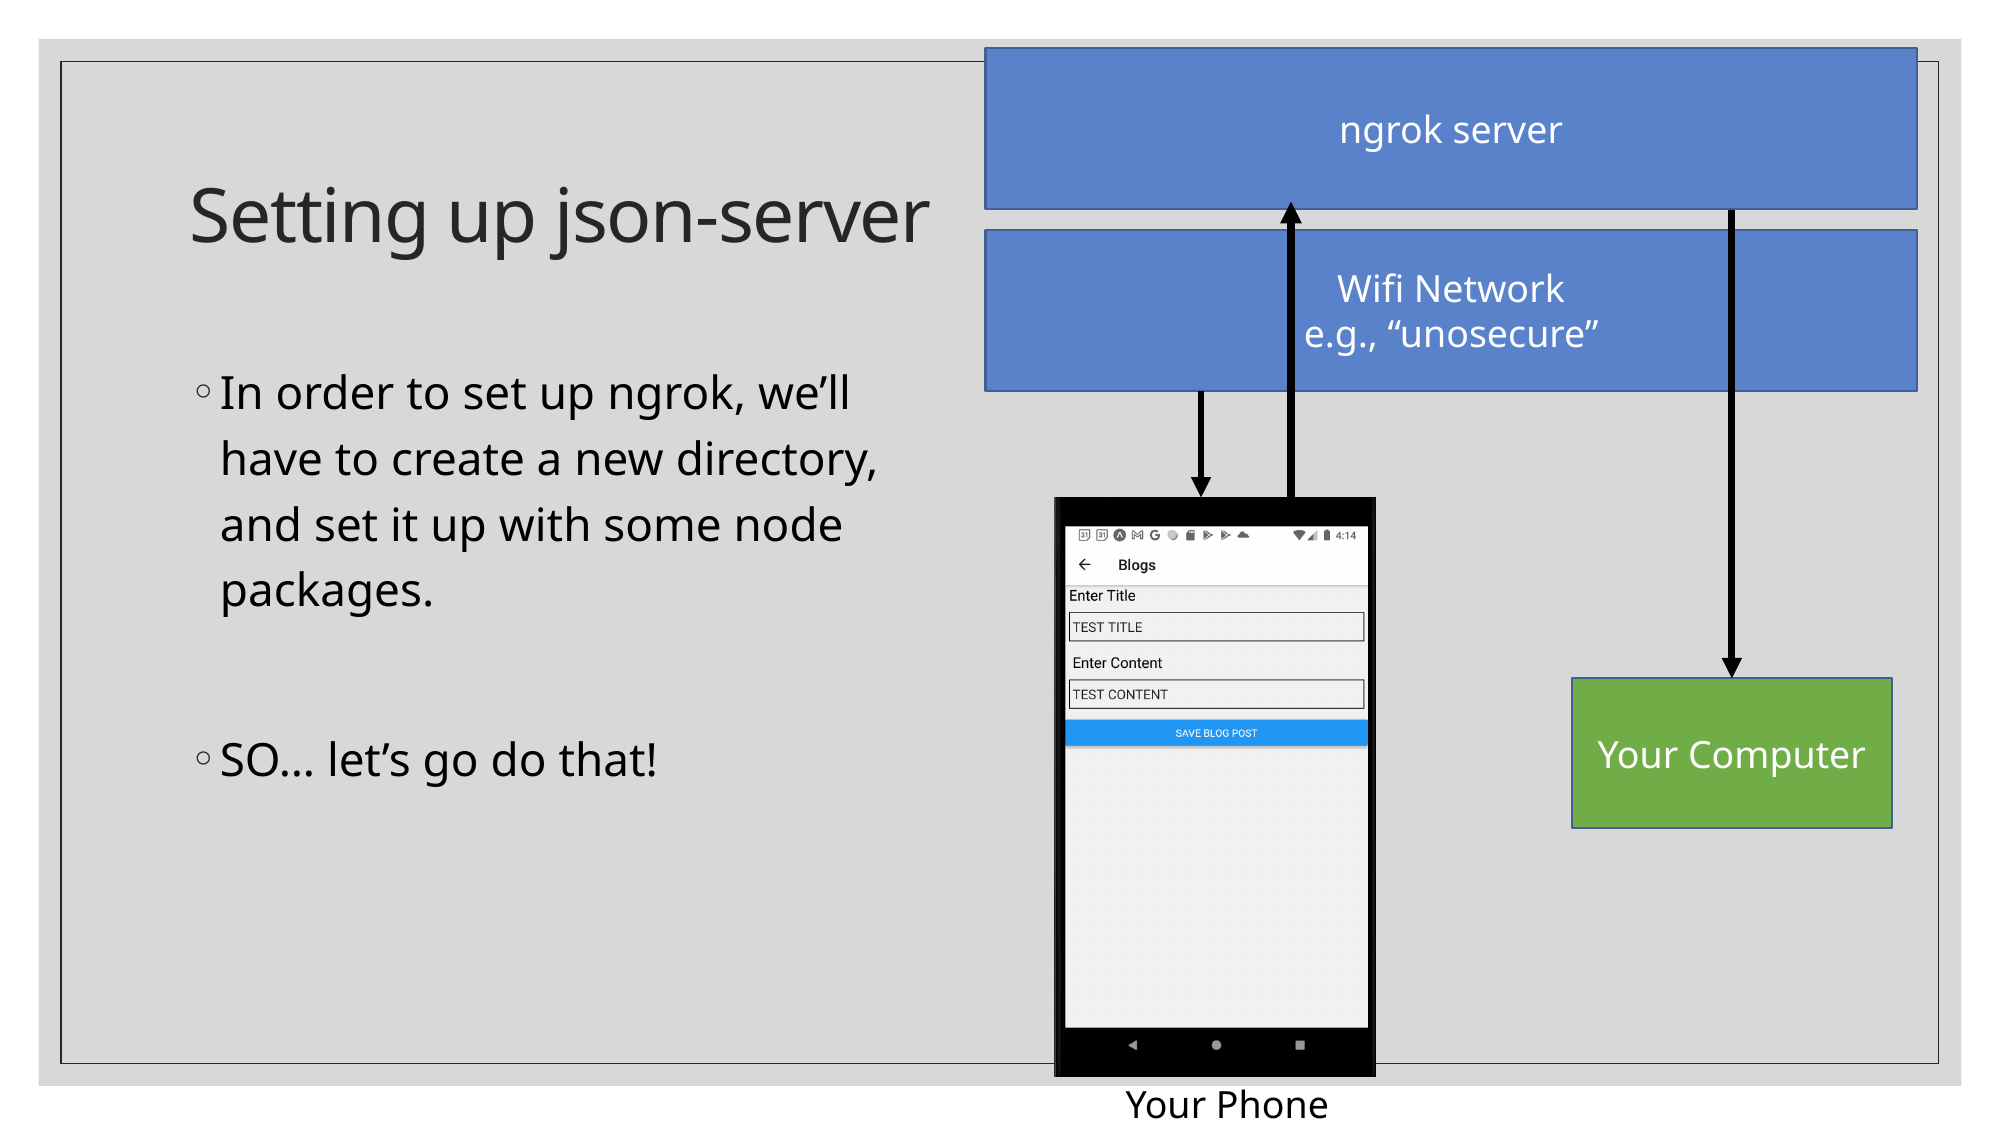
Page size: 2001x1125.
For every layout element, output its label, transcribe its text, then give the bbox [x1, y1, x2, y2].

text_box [985, 209, 1917, 1125]
title Setting up json-server [174, 105, 984, 331]
list In order to set up ngrok, we’ll have to create a new directory, and set it up with some node packages. SO… let’s go do that! [174, 345, 918, 977]
text_box ngrok server [984, 47, 1918, 207]
